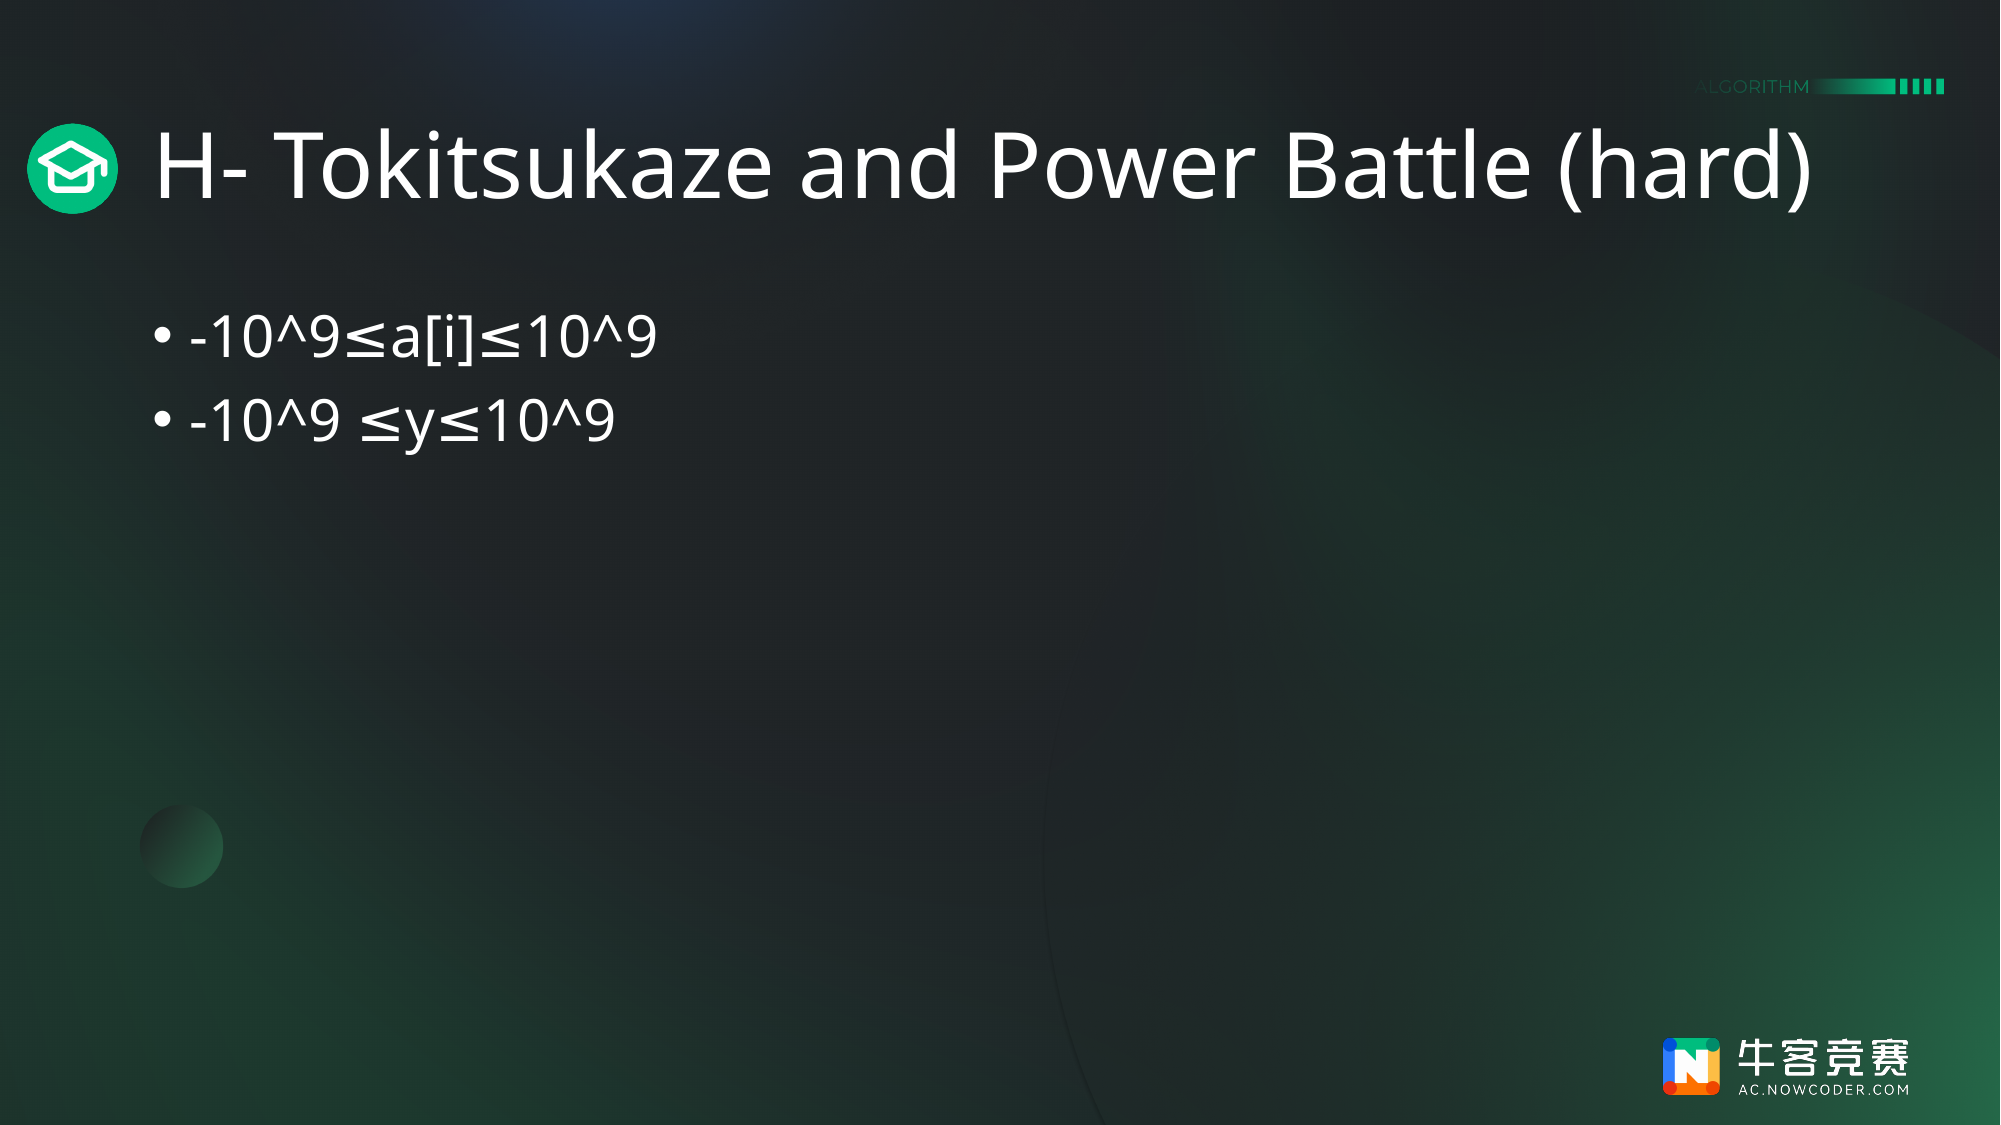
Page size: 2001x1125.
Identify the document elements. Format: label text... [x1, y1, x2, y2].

title H- Tokitsukaze and Power Battle (hard) [137, 59, 1863, 278]
list -10^9≤a[i]≤10^9 -10^9 ≤y≤10^9 [137, 299, 1863, 1014]
picture [0, 0, 2000, 1125]
